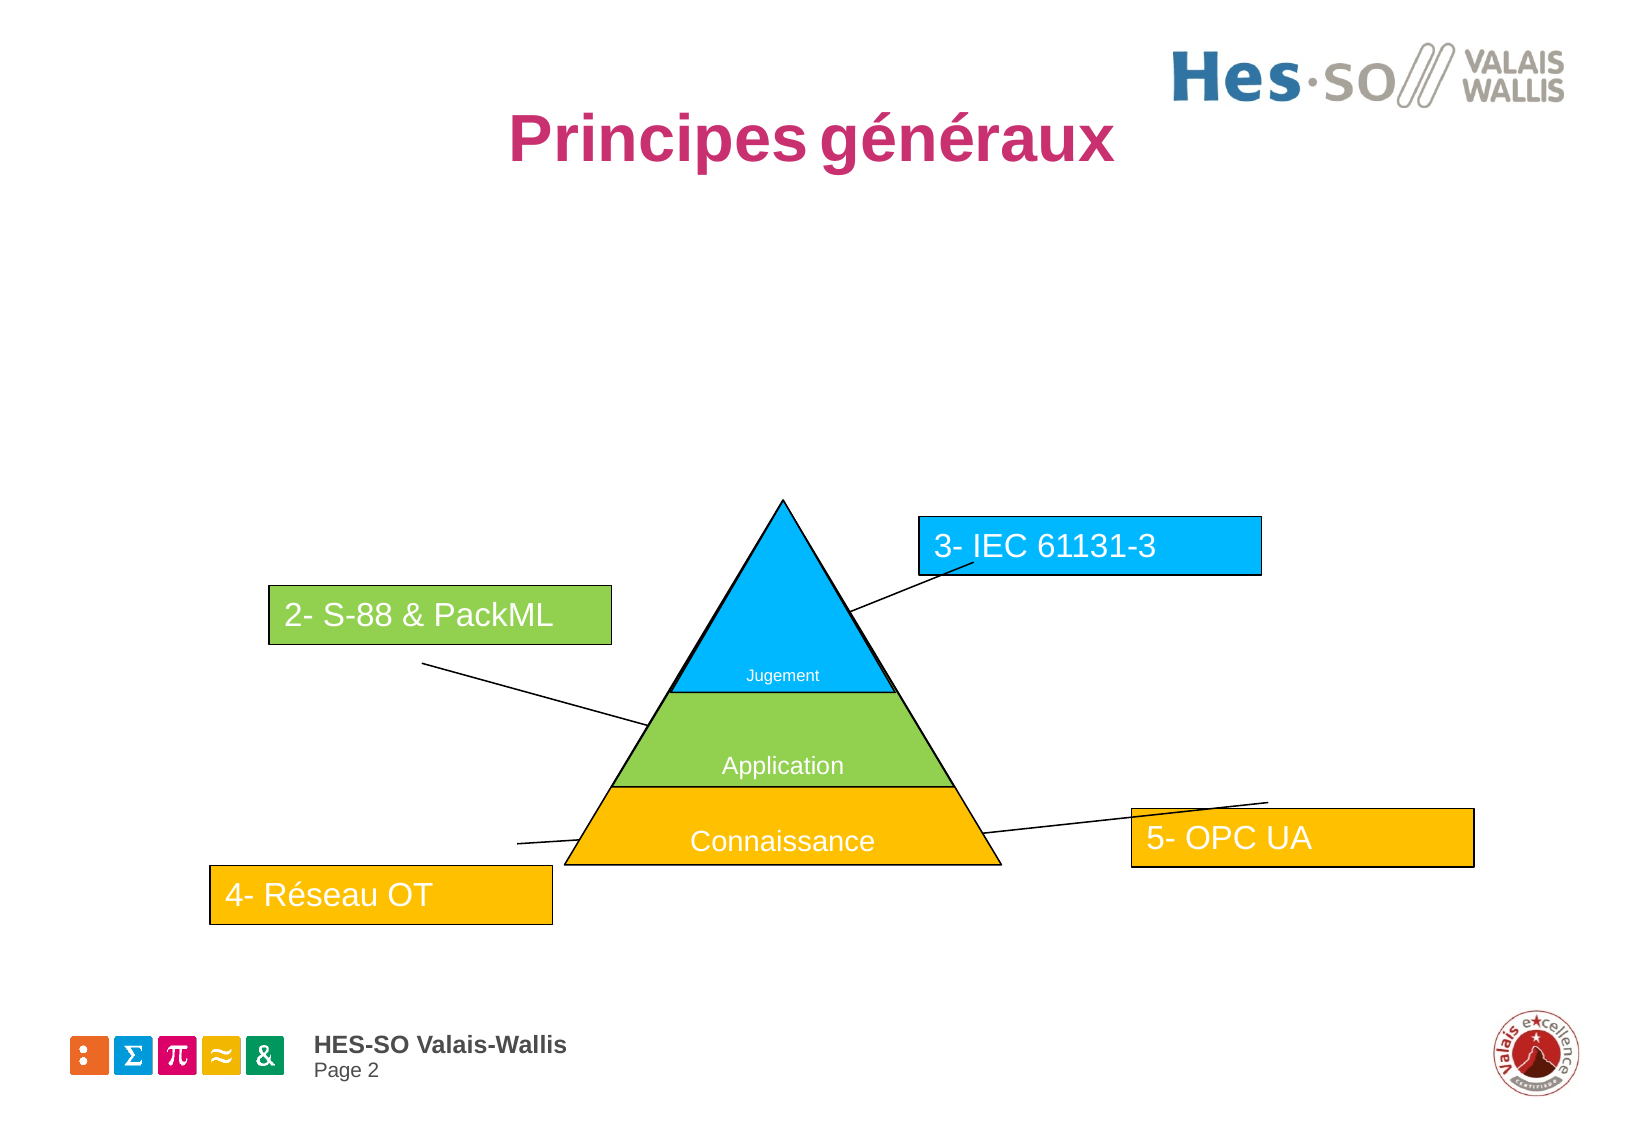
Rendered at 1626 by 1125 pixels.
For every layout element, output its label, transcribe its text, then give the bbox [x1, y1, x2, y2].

text_box 3- IEC 61131-3 [850, 516, 1262, 612]
picture [70, 1036, 114, 1075]
text_box 4- Réseau OT [210, 865, 553, 925]
picture [153, 1036, 284, 1075]
picture [126, 1046, 141, 1057]
picture [1173, 42, 1564, 108]
text_box Application [611, 591, 955, 787]
text_box 5- OPC UA [984, 802, 1475, 868]
text_box Connaissance [564, 787, 1002, 865]
title Principes généraux [81, 45, 1544, 233]
text_box Jugement [670, 500, 896, 693]
picture [126, 1059, 140, 1065]
picture [1491, 1008, 1581, 1098]
text_box 2- S-88 & PackML [269, 585, 612, 645]
